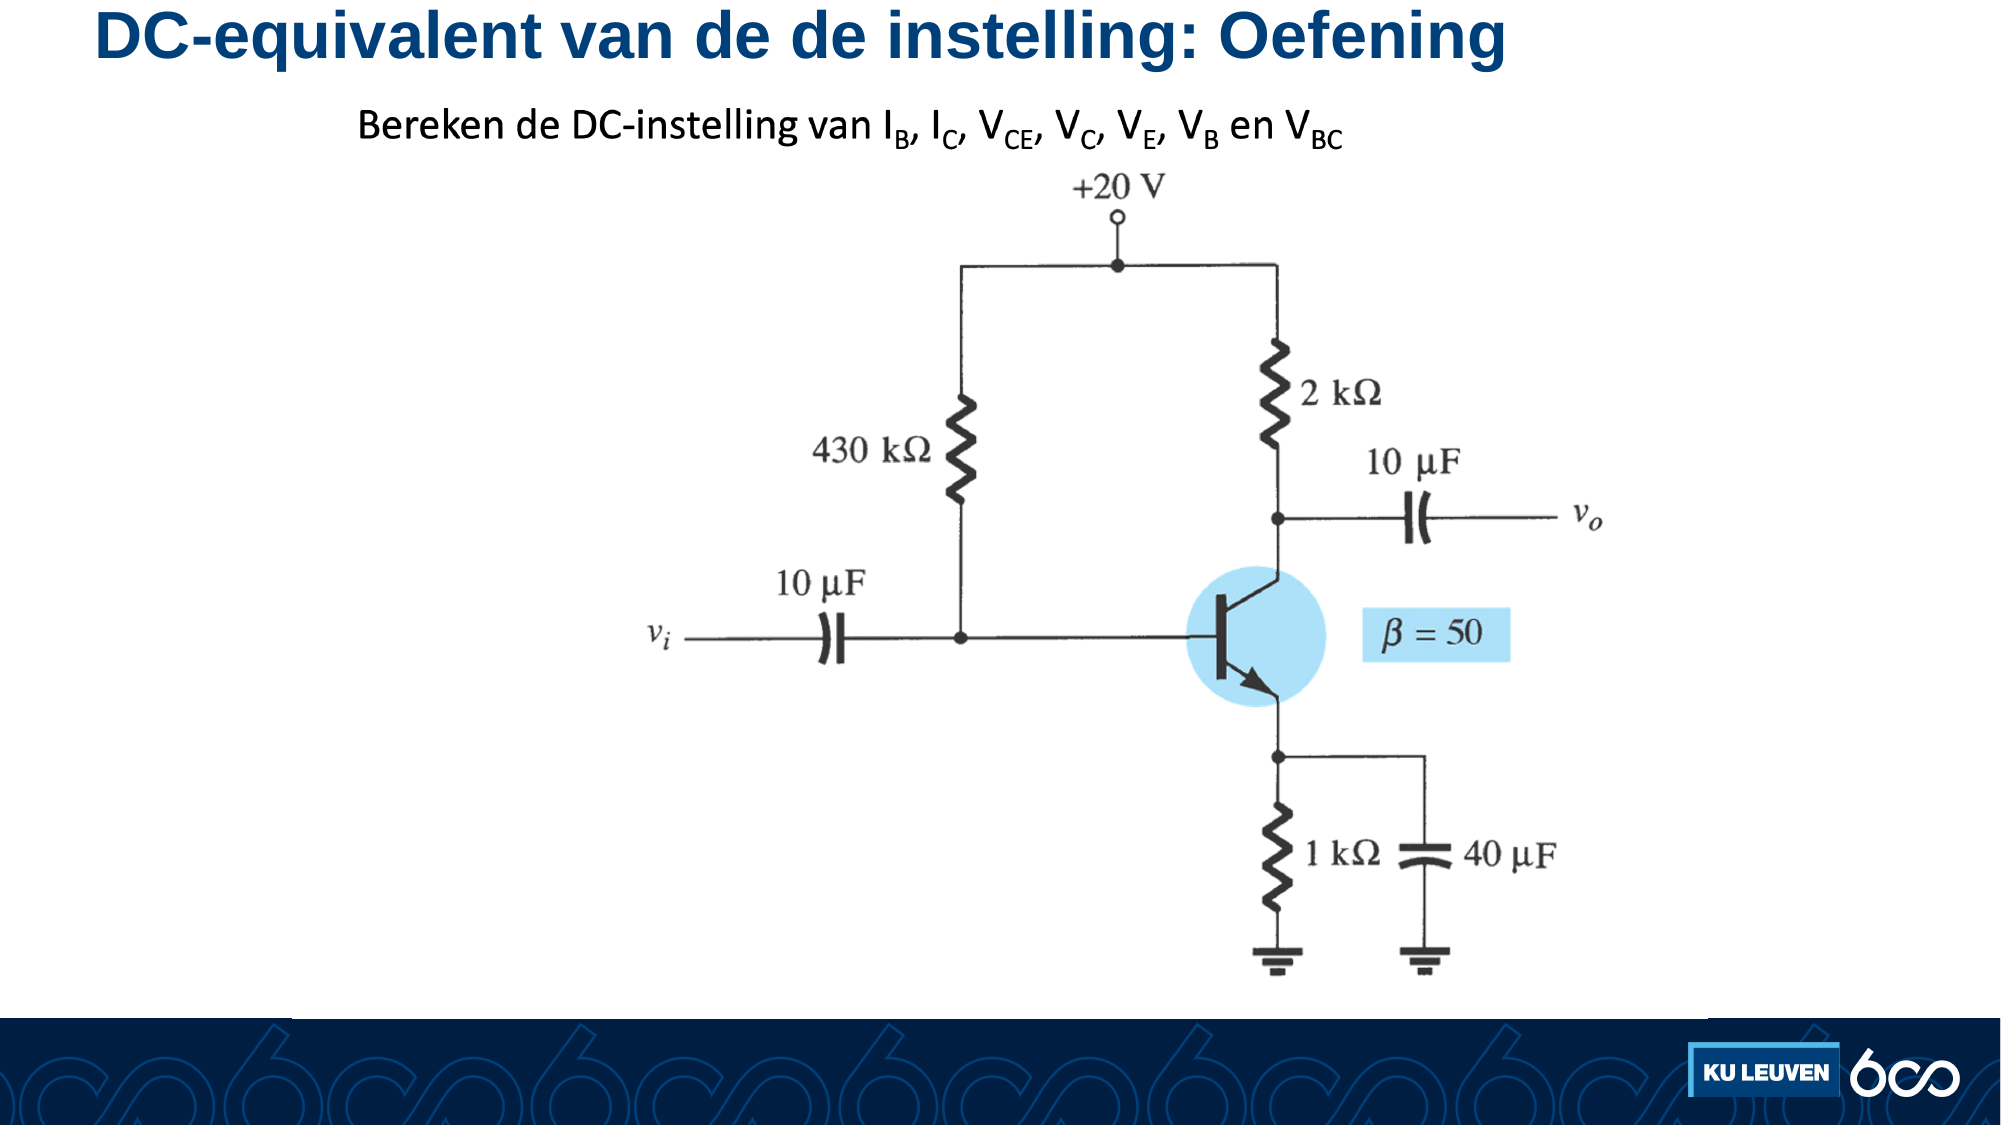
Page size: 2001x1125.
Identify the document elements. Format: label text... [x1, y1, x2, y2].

title DC-equivalent van de de instelling: Oefening [94, 0, 1906, 108]
picture [0, 88, 2001, 1125]
